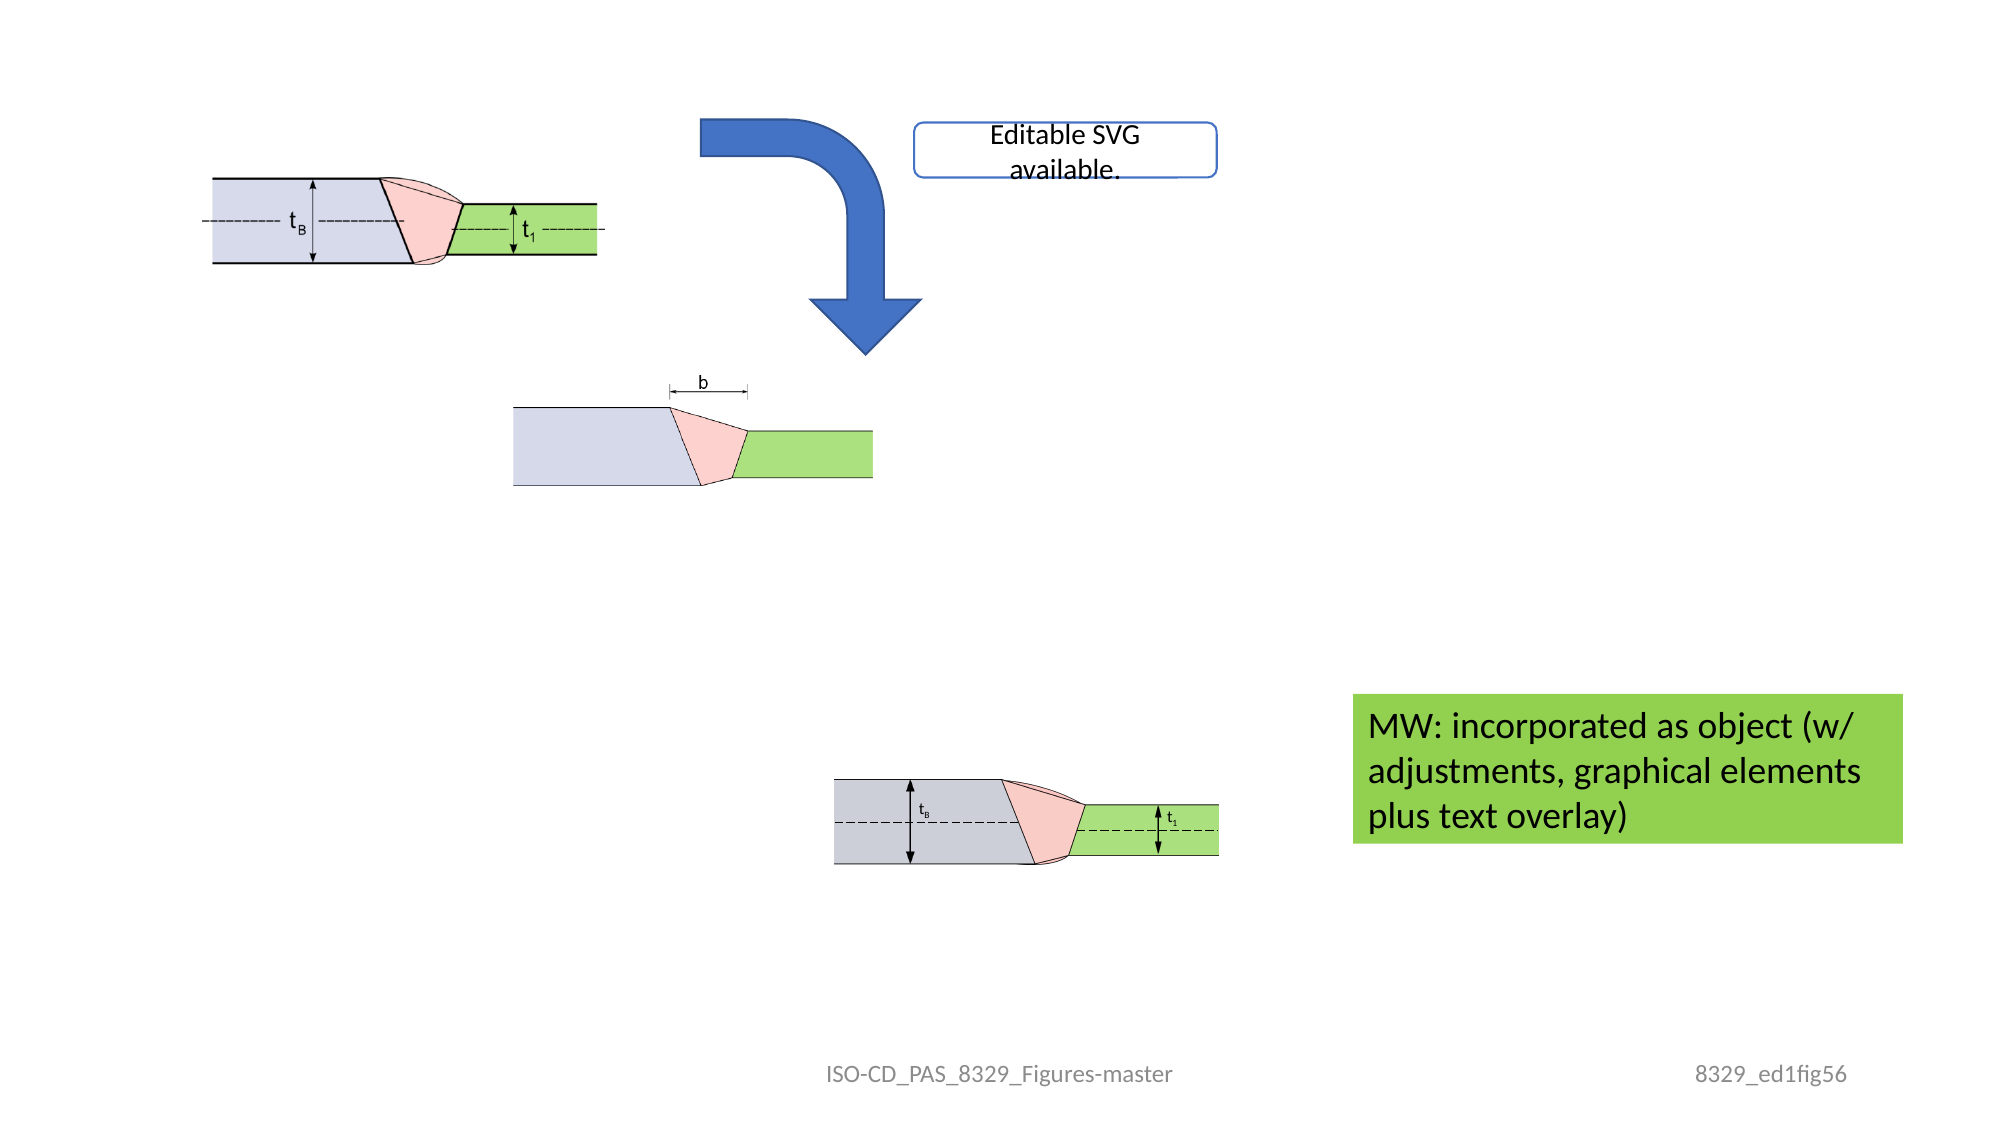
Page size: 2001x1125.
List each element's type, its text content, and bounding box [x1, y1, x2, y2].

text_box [834, 766, 1218, 878]
slide_number 8329_ed1fig56 [1412, 1042, 1863, 1103]
text_box MW: incorporated as object (w/ adjustments, graphical elements plus text overlay) [1353, 693, 1903, 844]
picture [202, 177, 1066, 601]
footer ISO-CD_PAS_8329_Figures-master [662, 1042, 1338, 1103]
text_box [700, 119, 1219, 355]
